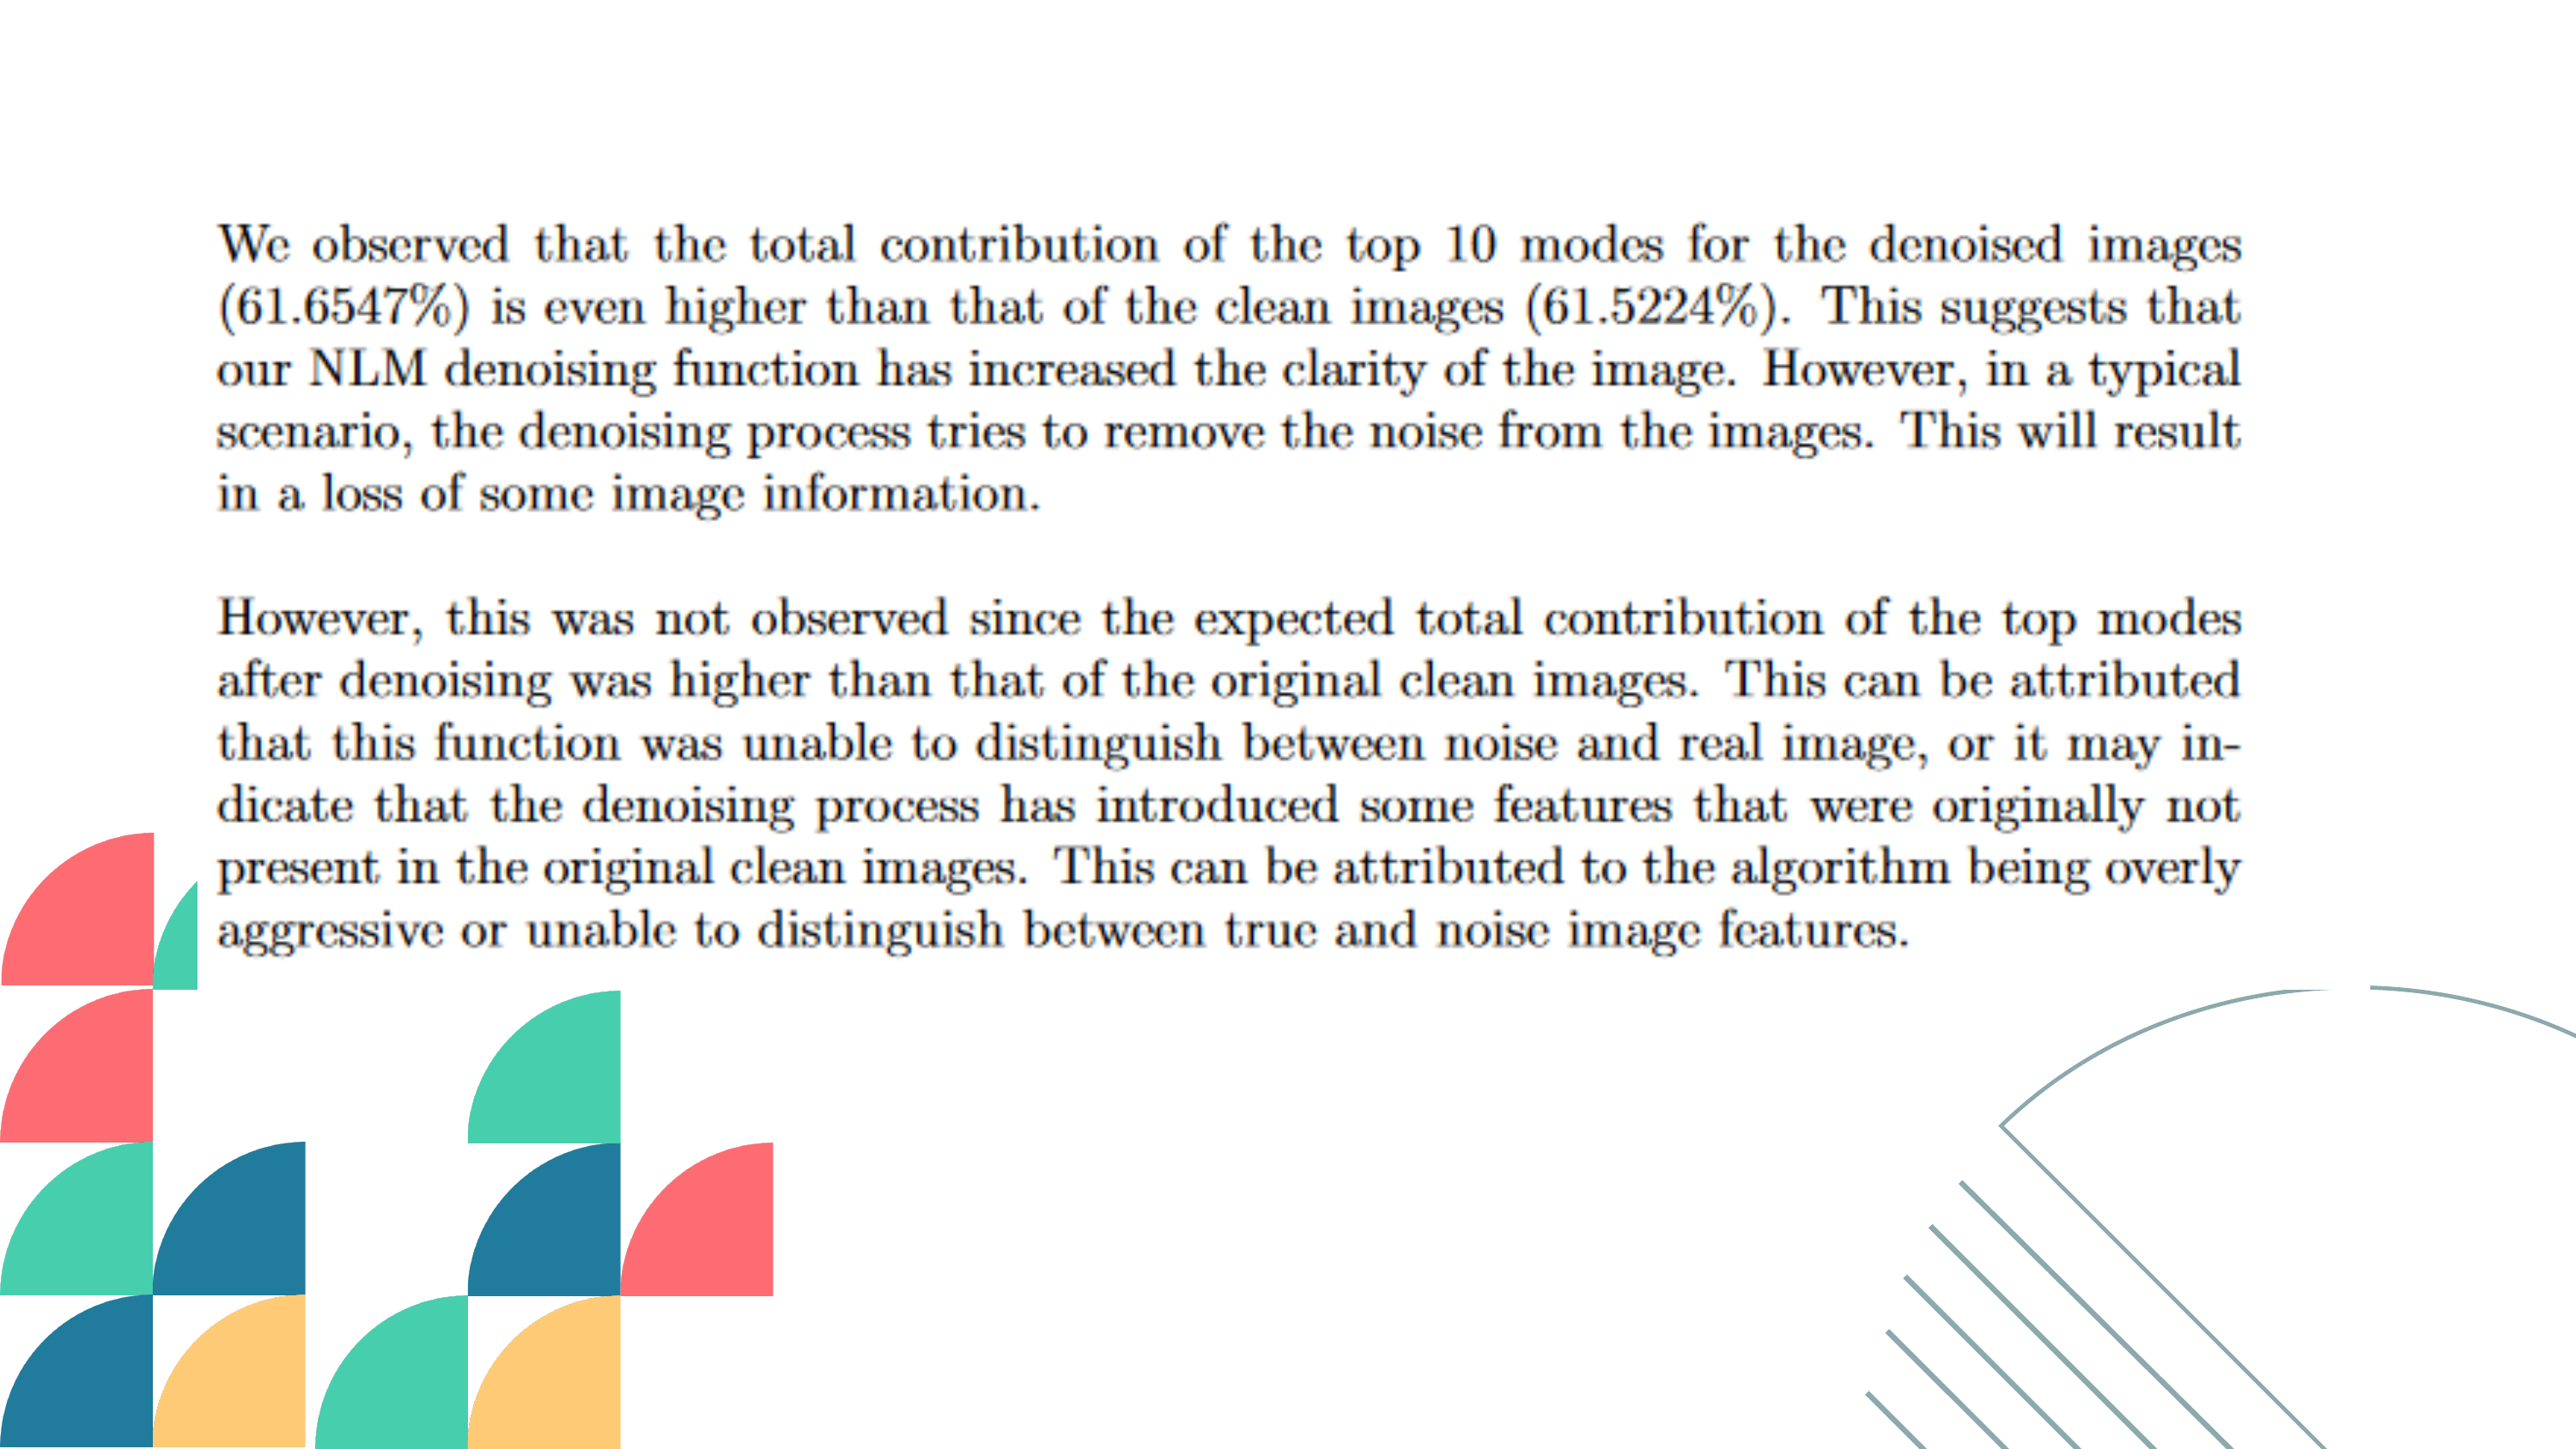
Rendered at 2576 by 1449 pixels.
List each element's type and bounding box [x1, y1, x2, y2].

text_box [0, 1142, 152, 1294]
text_box [315, 1295, 467, 1449]
text_box [1, 833, 155, 985]
text_box [0, 989, 153, 1142]
text_box [620, 1143, 774, 1296]
text_box [153, 1294, 306, 1447]
text_box [1848, 770, 2576, 1449]
text_box [467, 1143, 620, 1295]
text_box [0, 1294, 153, 1447]
text_box [152, 836, 197, 990]
text_box [152, 1142, 306, 1294]
text_box [467, 1295, 621, 1449]
text_box [467, 991, 621, 1143]
text_box [197, 208, 2371, 990]
